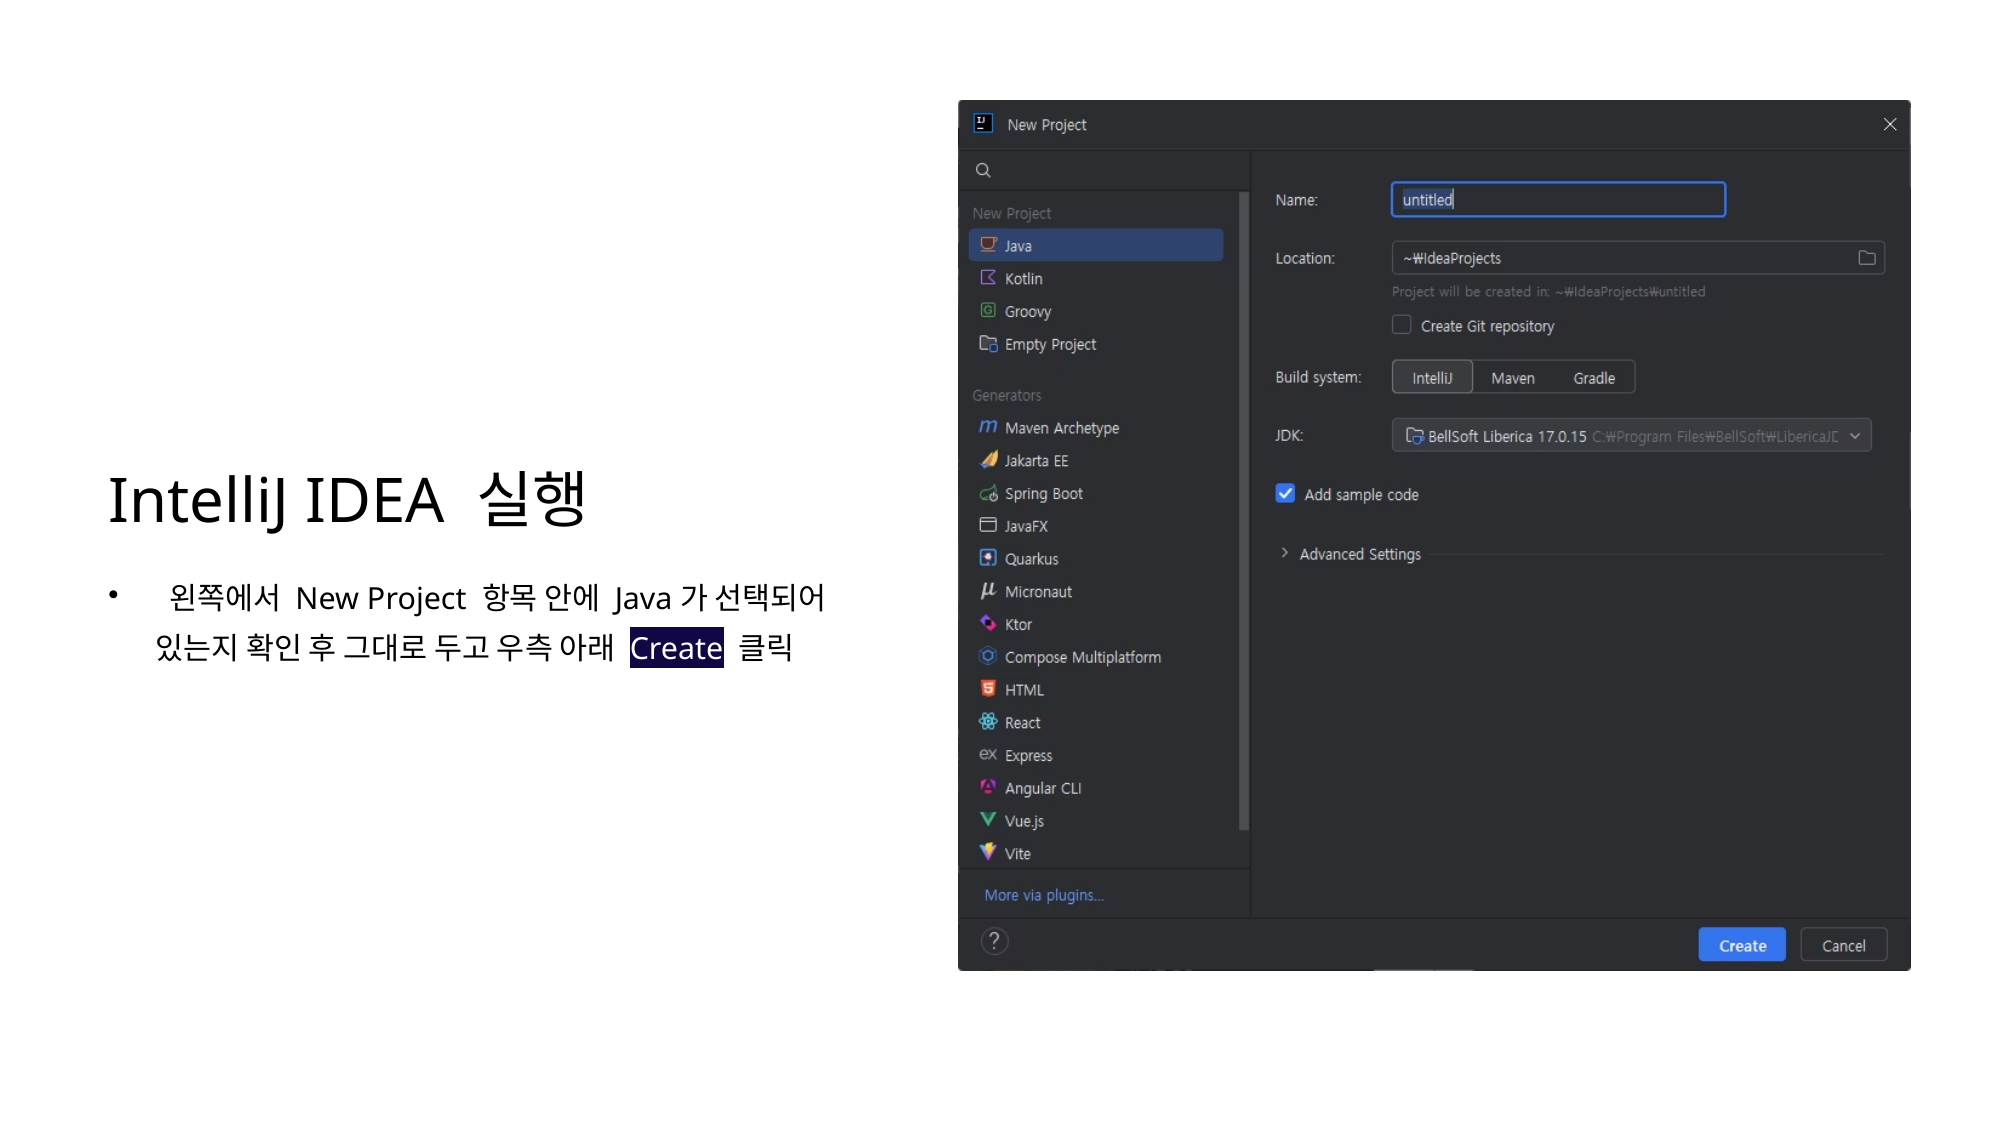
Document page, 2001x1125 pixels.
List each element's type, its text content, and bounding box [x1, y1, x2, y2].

text_box 왼쪽에서 New Project 항목 안에 Java가 선택되어 있는지 확인 후 그대로 두고 우측 아래 Create 클릭 [108, 566, 892, 667]
picture [958, 100, 1912, 971]
text_box IntelliJ IDEA 실행 [108, 458, 729, 536]
